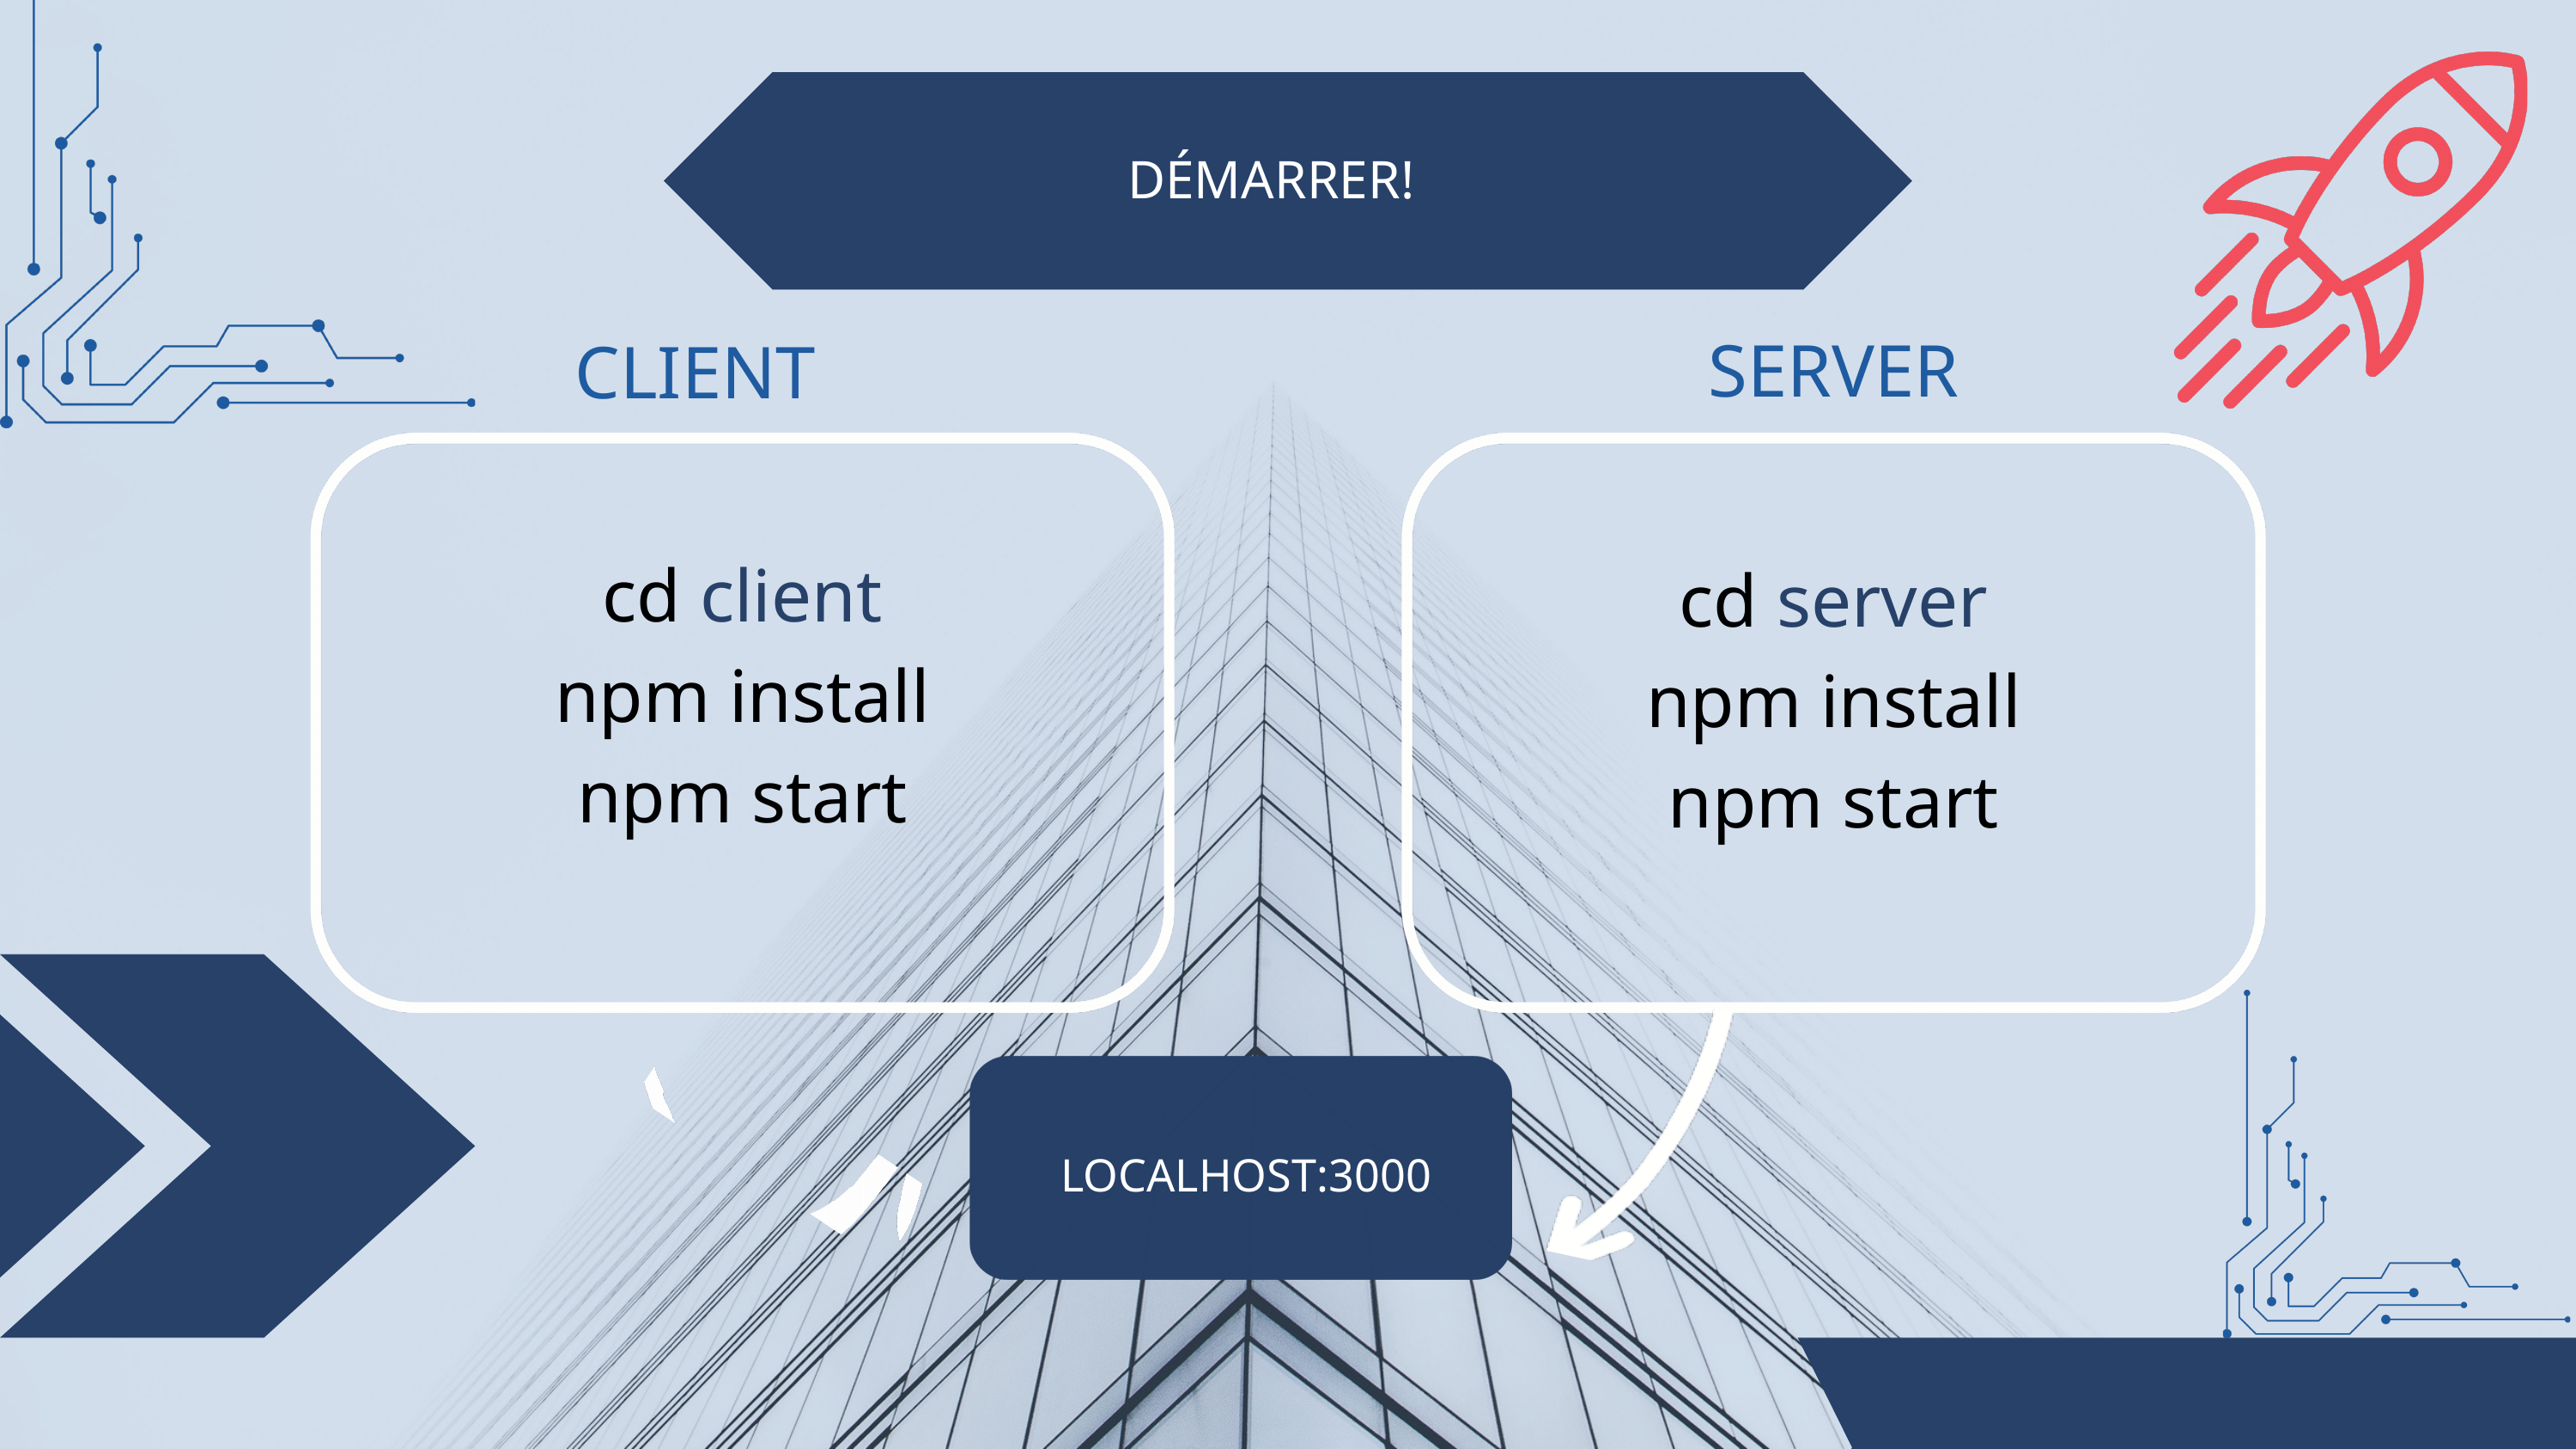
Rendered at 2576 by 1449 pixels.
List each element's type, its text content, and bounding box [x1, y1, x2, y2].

text_box DÉMARRER! [1917, 136, 2377, 209]
text_box [0, 0, 476, 428]
text_box [1540, 984, 1739, 1280]
text_box LOCALHOST:3000 [969, 1138, 1512, 1202]
text_box [635, 1023, 940, 1269]
text_box cd server npm install npm start [1413, 540, 2255, 843]
text_box SERVER [1401, 311, 2266, 411]
text_box [969, 1202, 1512, 1280]
text_box cd client npm install npm start [321, 535, 1163, 838]
text_box [2173, 52, 2528, 409]
text_box [969, 1056, 1512, 1138]
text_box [663, 71, 1913, 290]
text_box CLIENT [263, 312, 1128, 413]
text_box [310, 433, 1175, 1013]
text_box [0, 1011, 145, 1281]
text_box [1401, 433, 2266, 1013]
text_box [0, 954, 476, 1338]
text_box [0, 0, 2576, 1449]
text_box [2222, 990, 2571, 1336]
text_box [1797, 1337, 2576, 1449]
